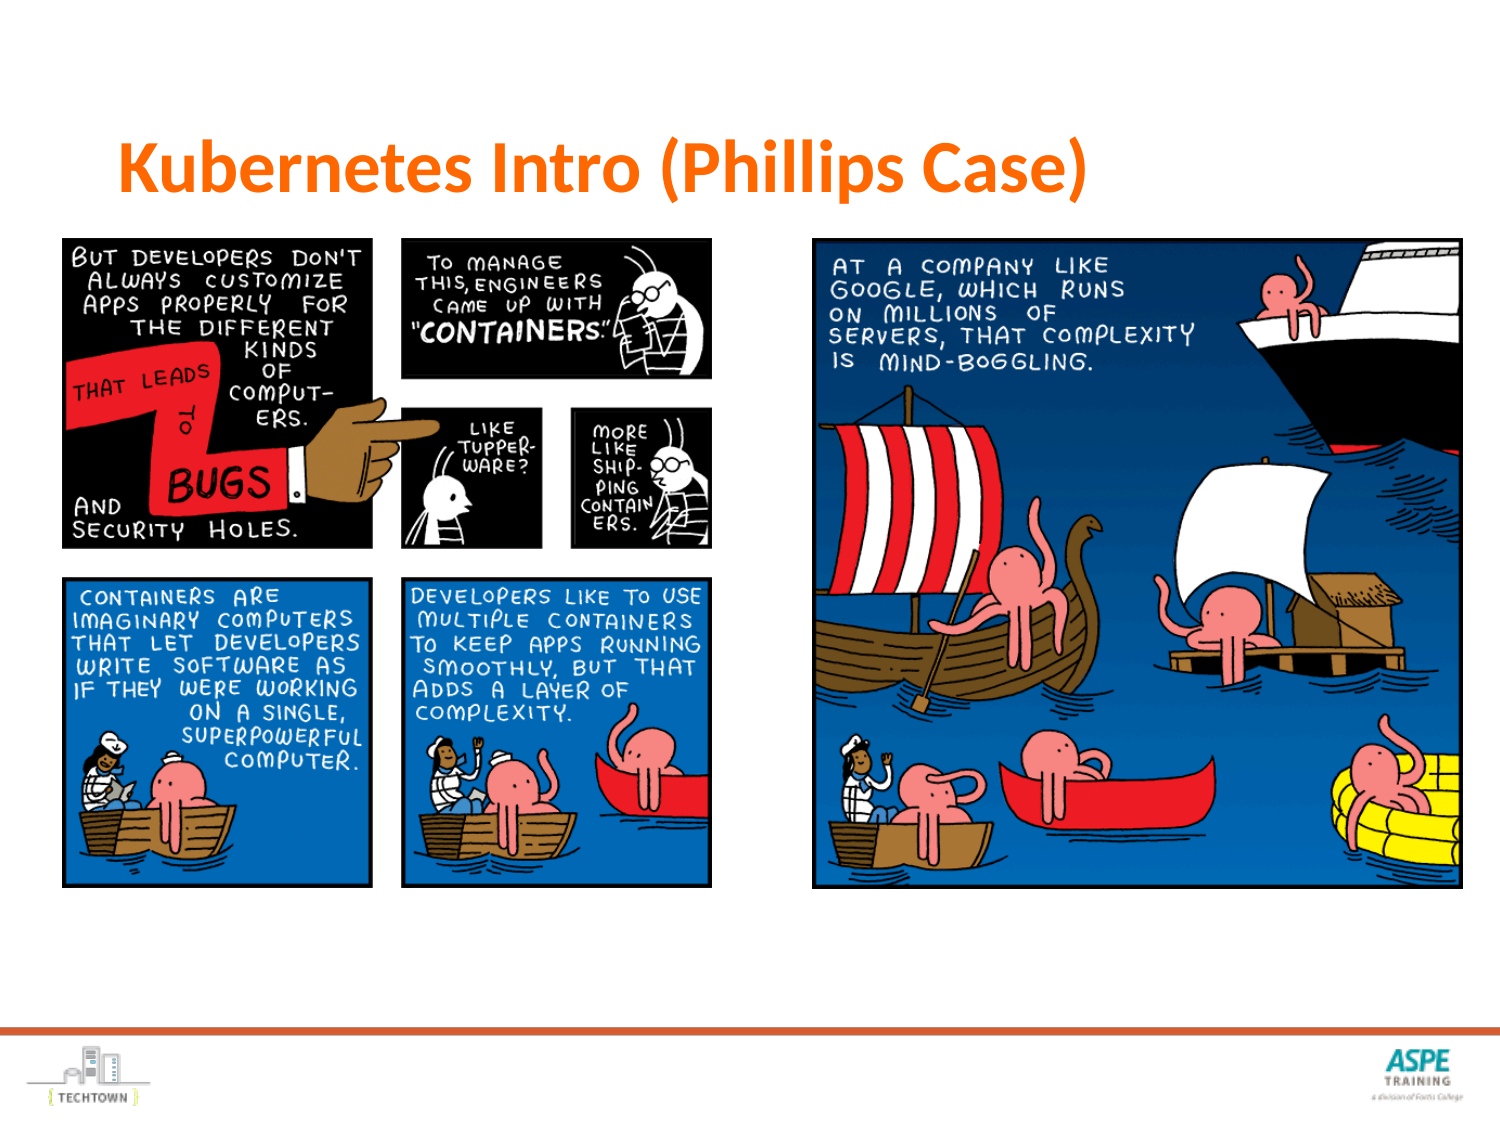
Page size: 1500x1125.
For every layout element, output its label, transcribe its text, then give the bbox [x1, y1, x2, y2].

picture [812, 238, 1463, 889]
title Kubernetes Intro (Phillips Case) [103, 59, 1397, 278]
picture [62, 238, 712, 888]
